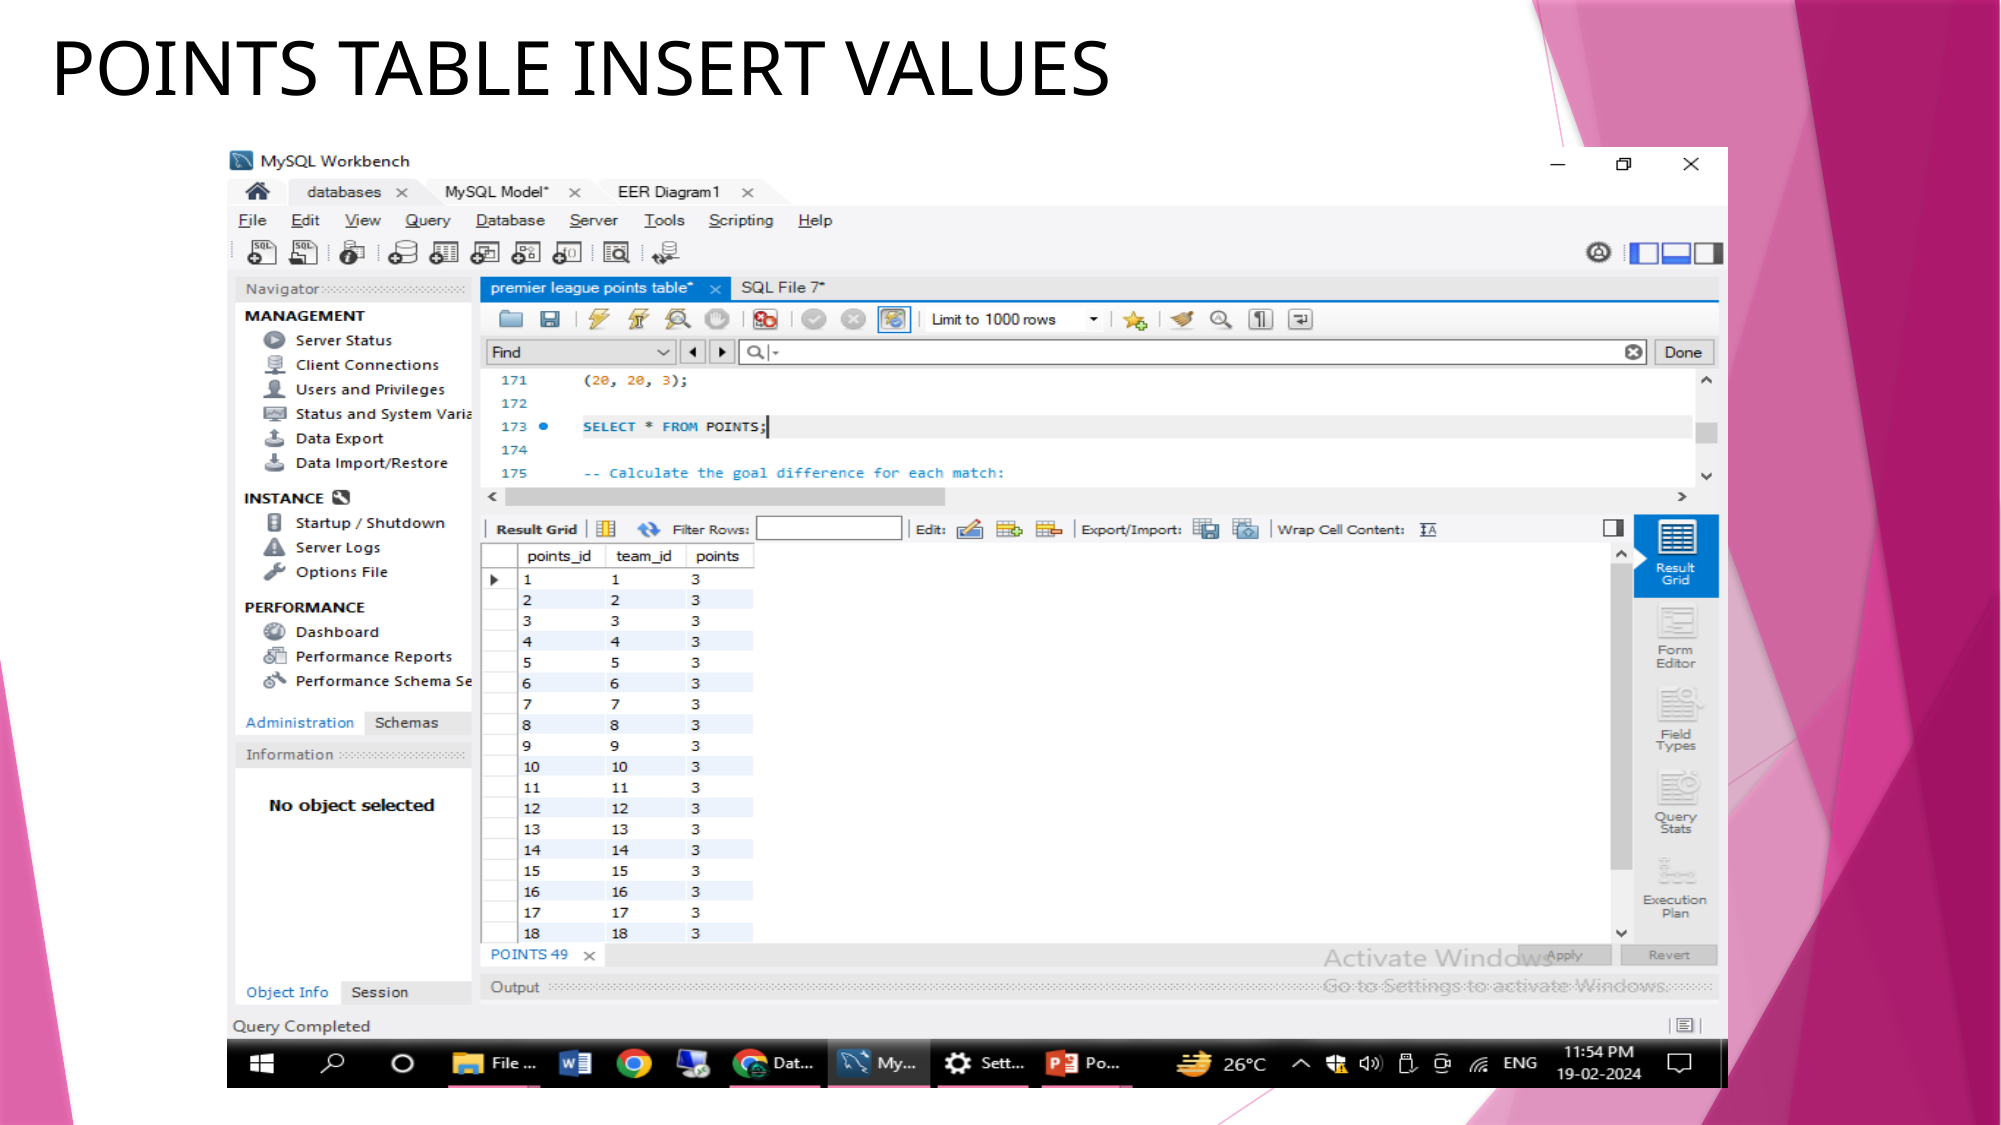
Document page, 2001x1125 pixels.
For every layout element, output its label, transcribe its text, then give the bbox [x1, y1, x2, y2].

title POINTS TABLE INSERT VALUES [35, 19, 1959, 124]
picture [227, 146, 1729, 1089]
